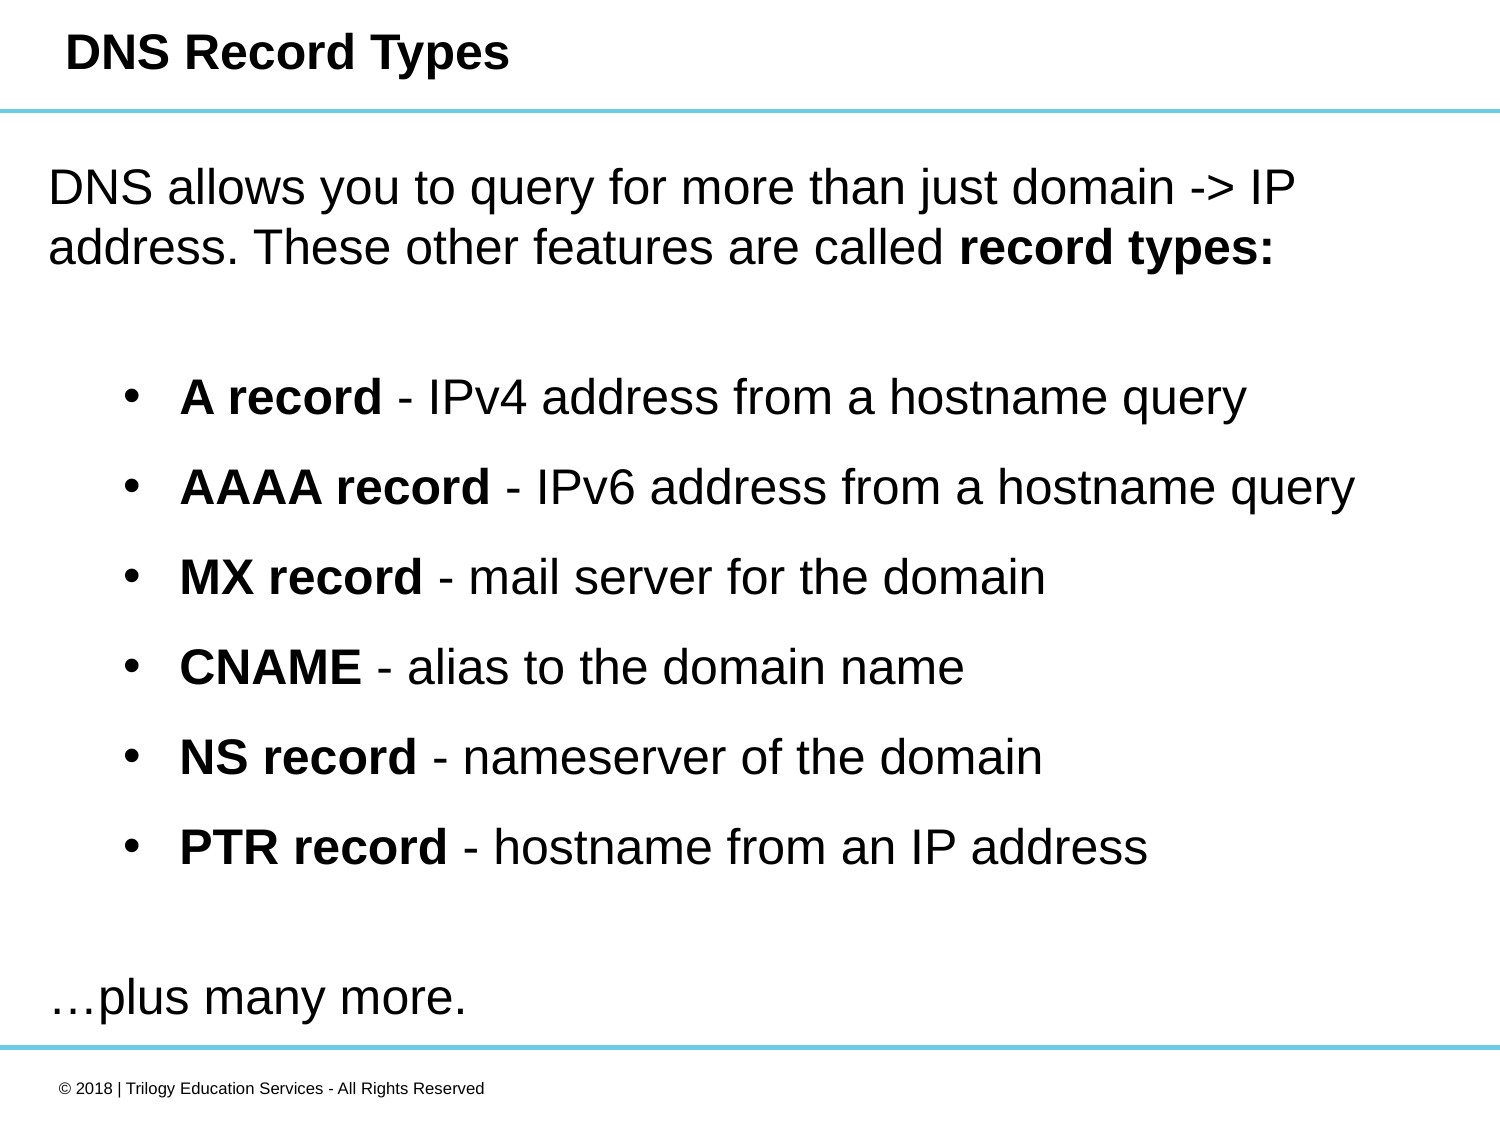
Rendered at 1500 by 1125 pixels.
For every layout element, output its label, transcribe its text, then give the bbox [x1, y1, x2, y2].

text_box DNS allows you to query for more than just domain -> IP address. These other features are called record types: A record - IPv4 address from a hostname query AAAA record - IPv6 address from a hostname query MX record - mail server for the domain CNAME - alias to the domain name NS record - nameserver of the domain PTR record - hostname from an IP address …plus many more. [33, 147, 1488, 948]
title DNS Record Types [50, 0, 1238, 108]
